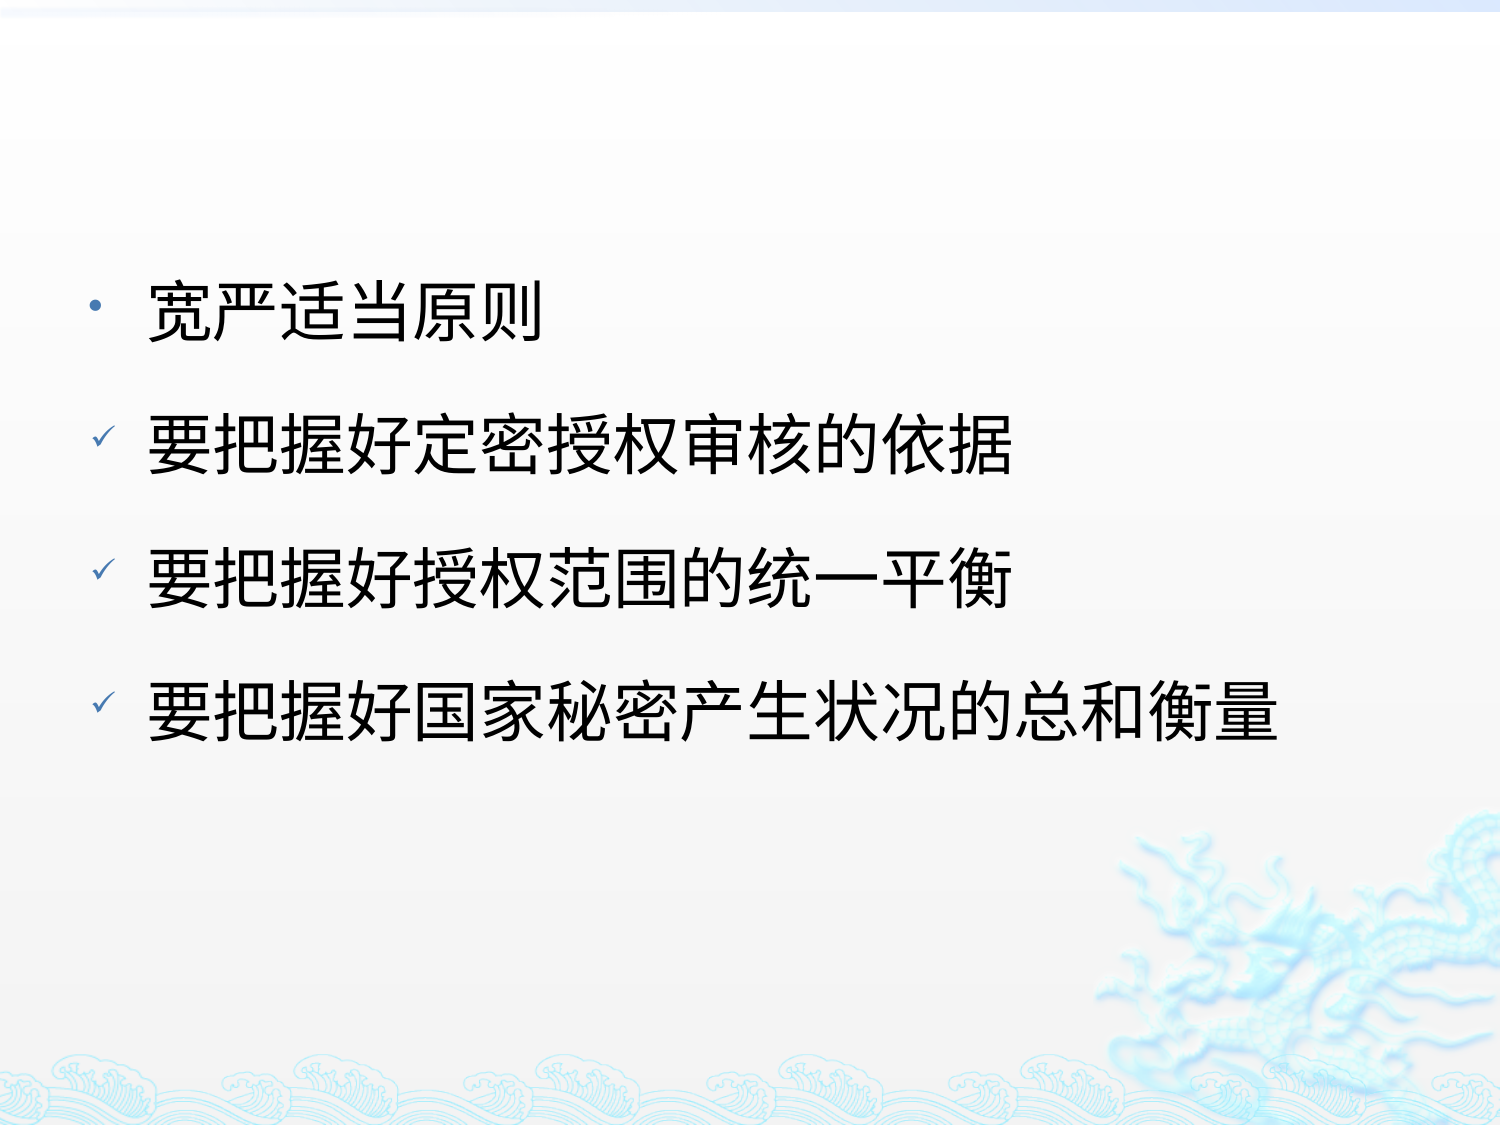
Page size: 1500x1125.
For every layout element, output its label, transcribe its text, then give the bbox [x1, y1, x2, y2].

list 宽严适当原则 要把握好定密授权审核的依据 要把握好授权范围的统一平衡 要把握好国家秘密产生状况的总和衡量 [75, 262, 1425, 1005]
